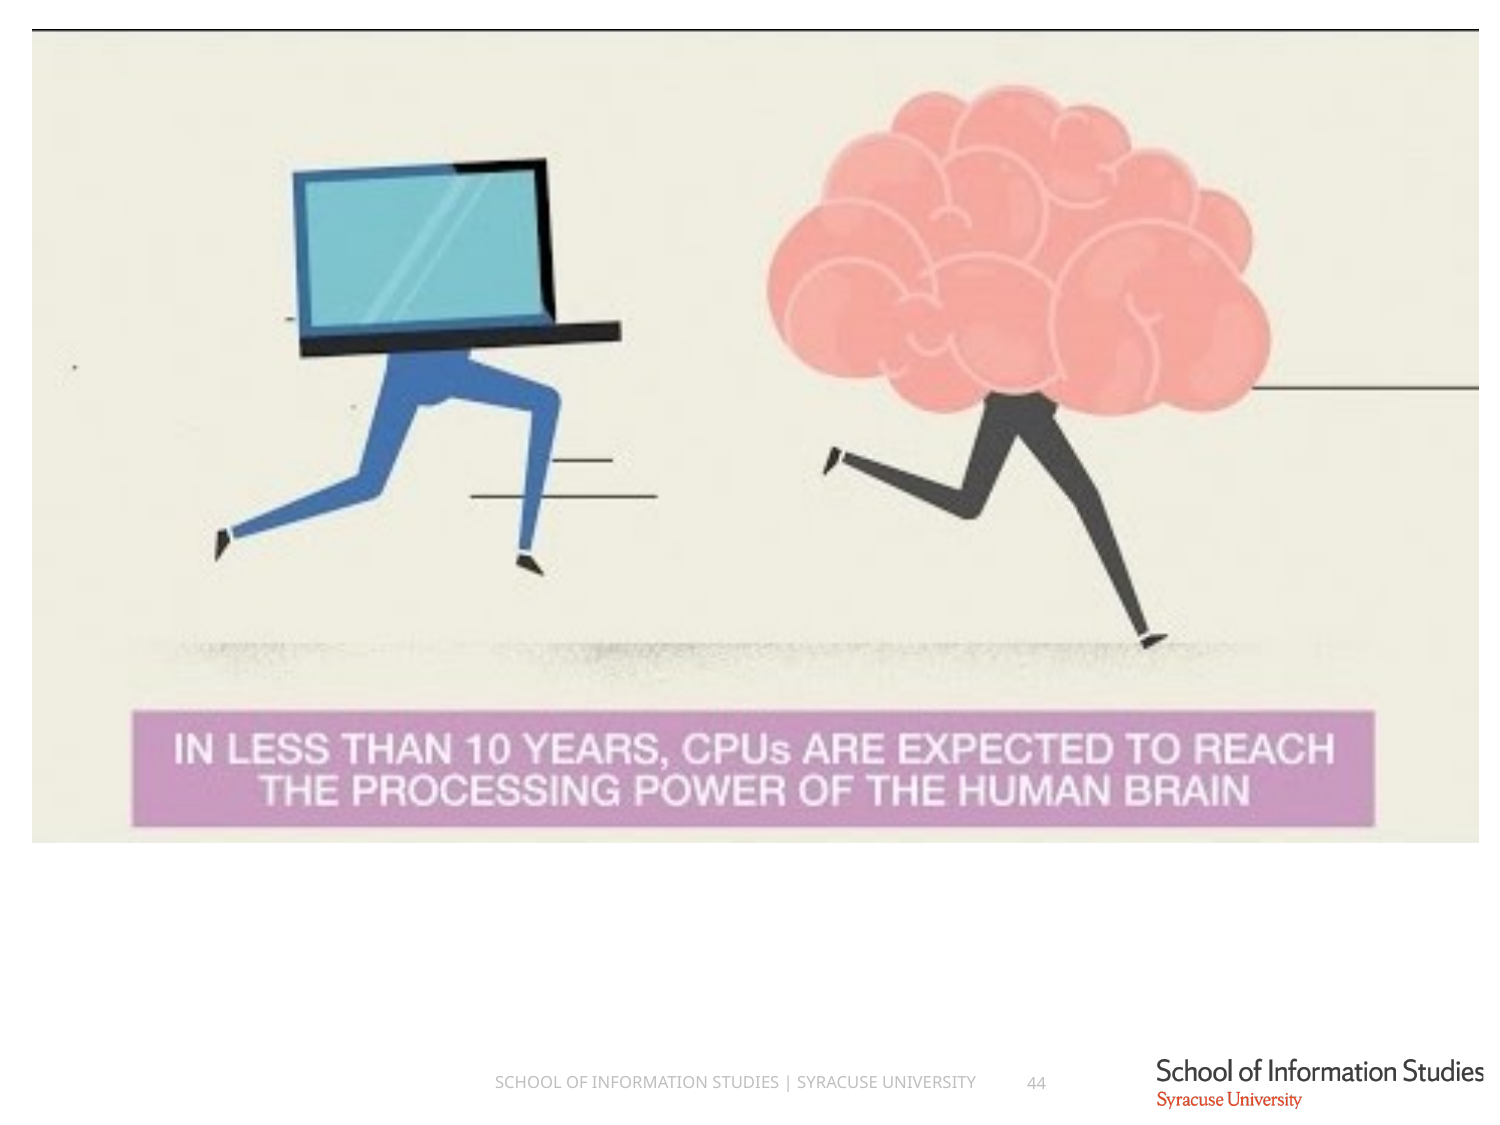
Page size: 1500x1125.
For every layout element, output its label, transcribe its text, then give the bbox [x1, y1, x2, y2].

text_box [31, 28, 1480, 844]
slide_number 44 [1012, 1061, 1149, 1107]
footer School of Information Studies | Syracuse University [283, 1061, 993, 1106]
